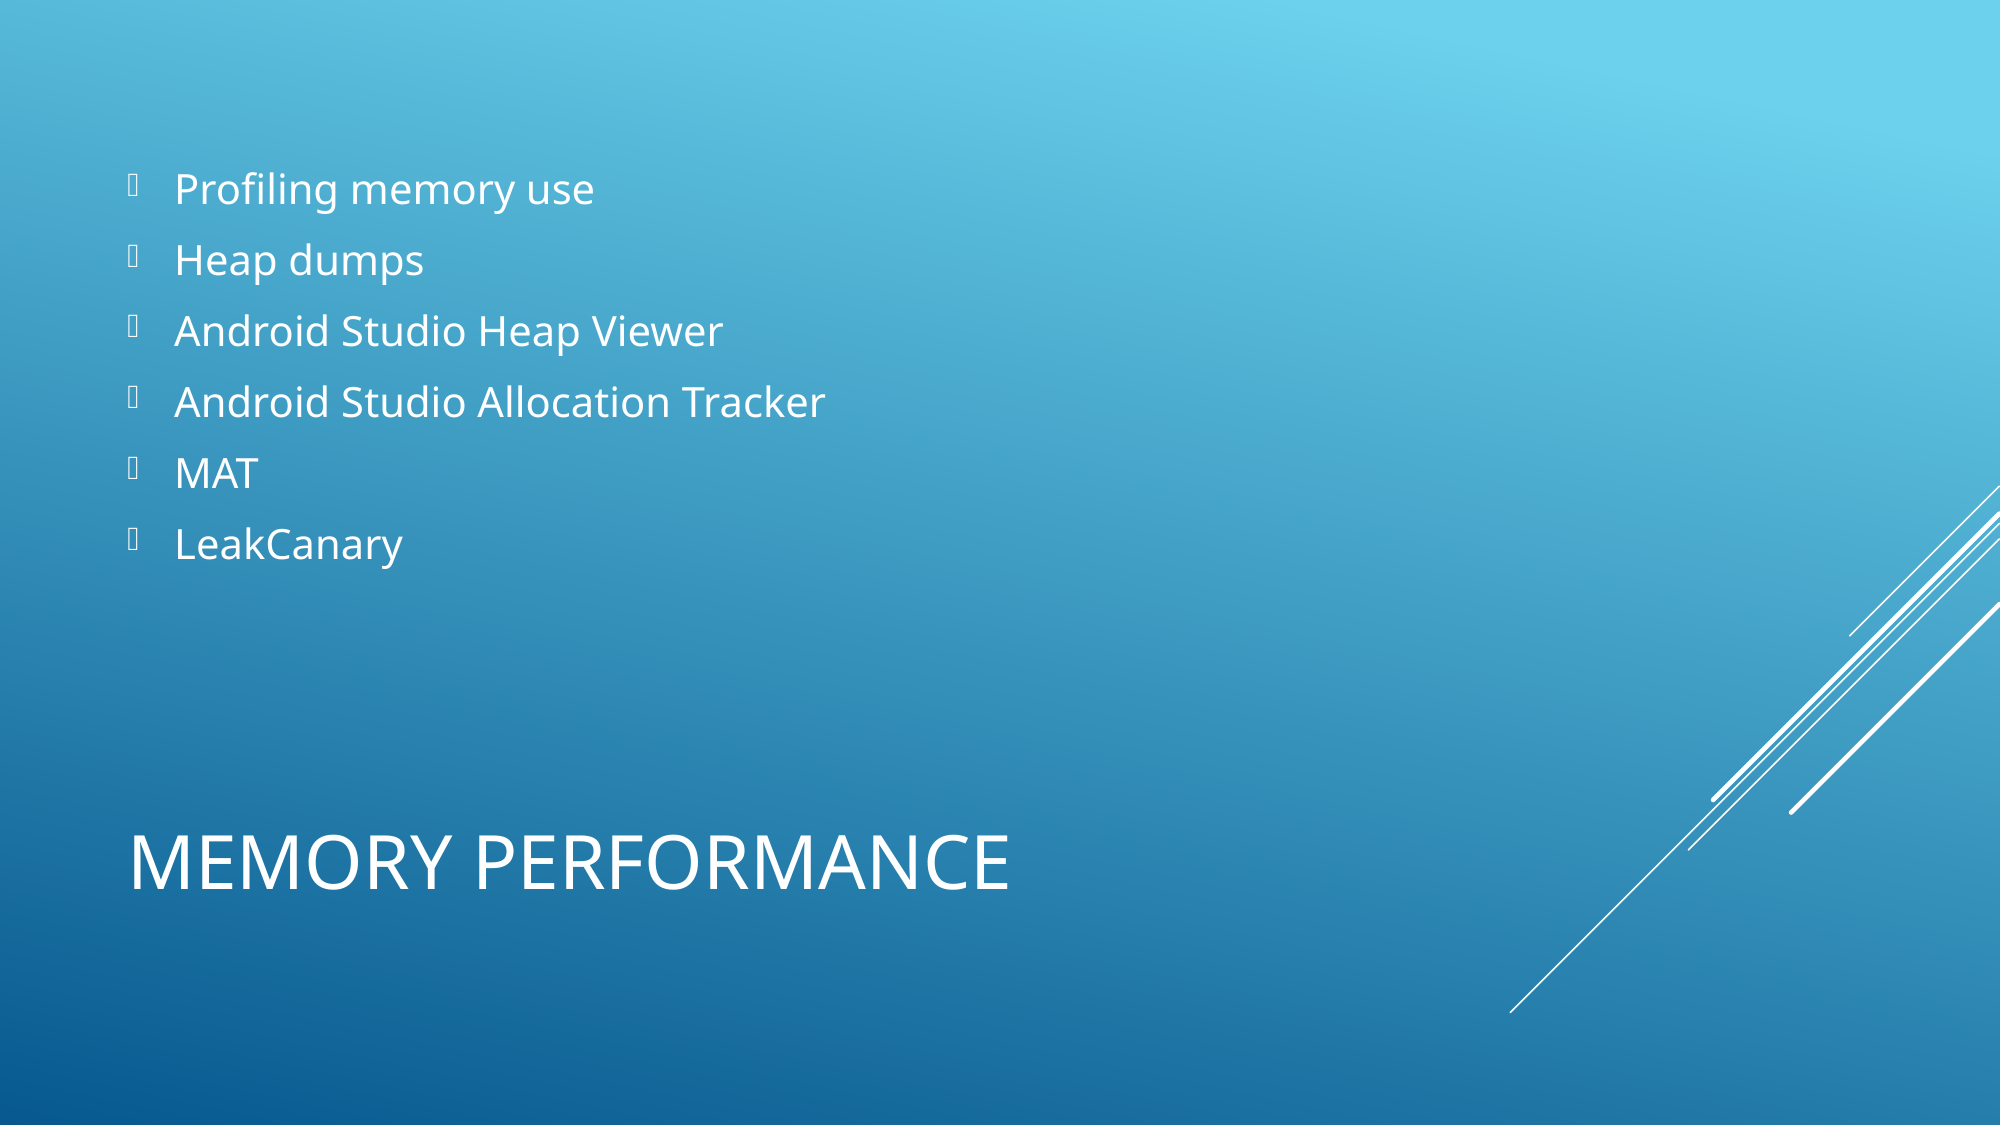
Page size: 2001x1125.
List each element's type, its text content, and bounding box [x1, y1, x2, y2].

title Memory performance [112, 736, 1513, 984]
list Profiling memory use Heap dumps Android Studio Heap Viewer Android Studio Allocation Tracker MAT LeakCanary [112, 112, 1513, 706]
